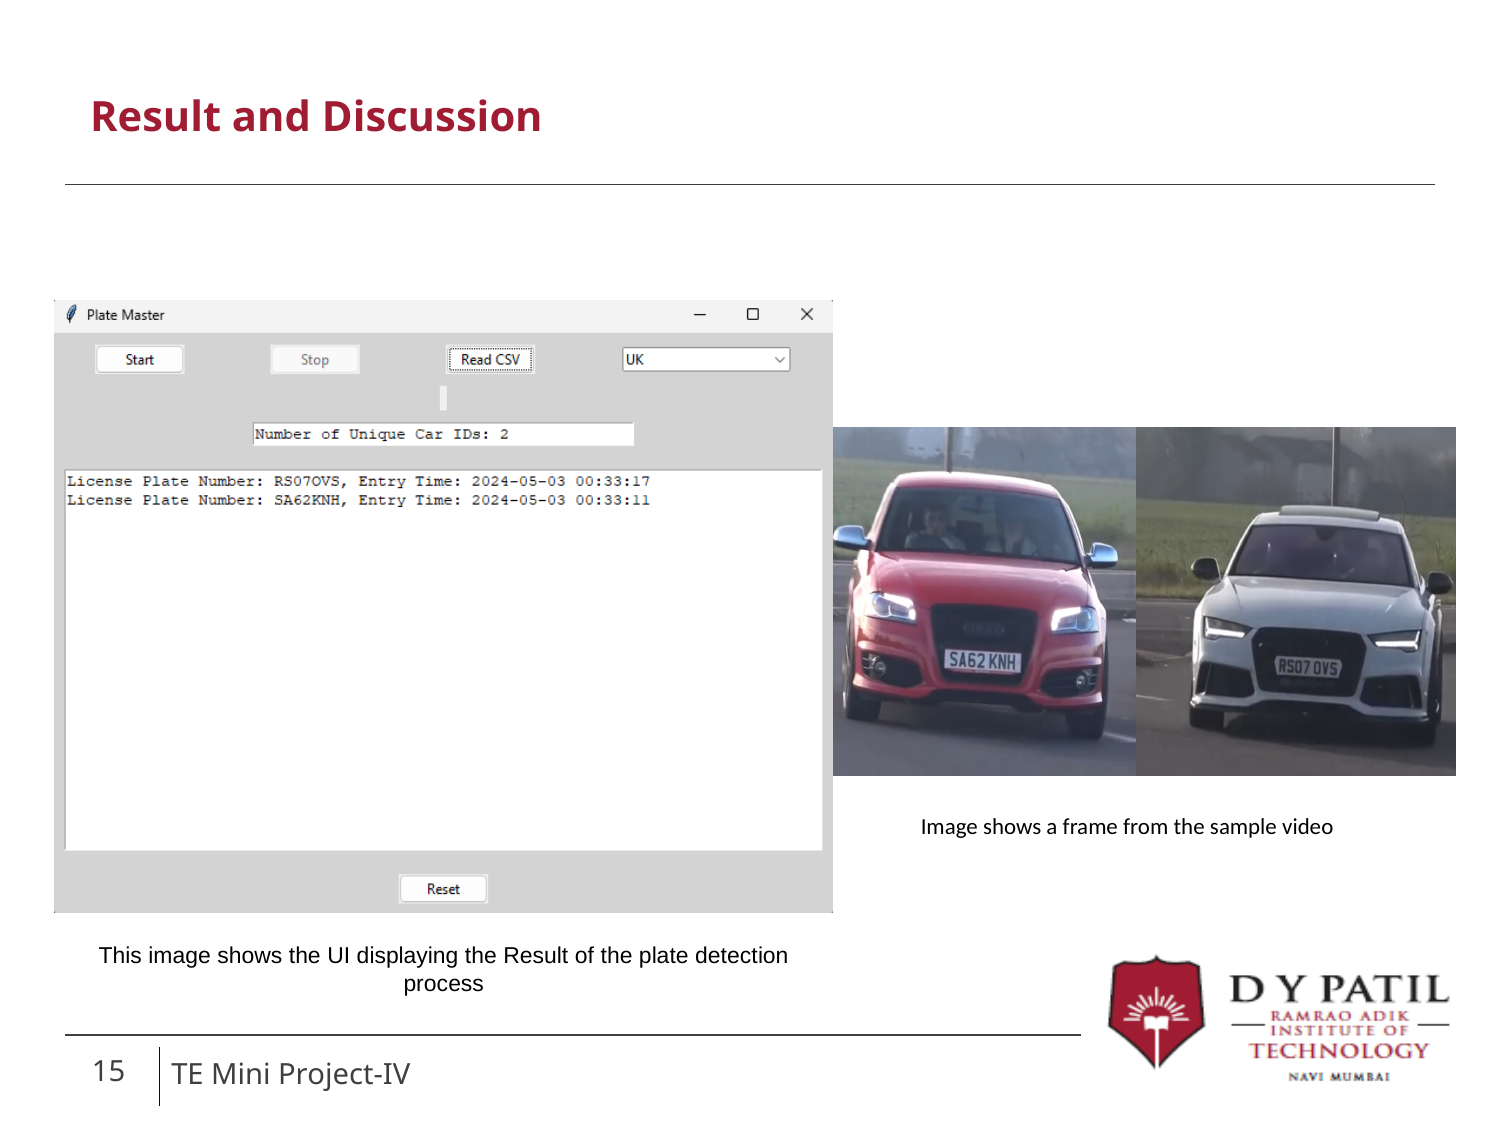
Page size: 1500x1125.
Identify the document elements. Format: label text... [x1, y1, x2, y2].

picture [54, 300, 1456, 913]
title Result and Discussion [75, 45, 1425, 185]
text_box This image shows the UI displaying the Result of the plate detection process [63, 925, 825, 1009]
text_box Image shows a frame from the sample video [905, 796, 1365, 849]
footer TE Mini Project-IV [156, 1042, 844, 1103]
picture [1096, 940, 1500, 1125]
slide_number 15 [76, 1042, 155, 1103]
